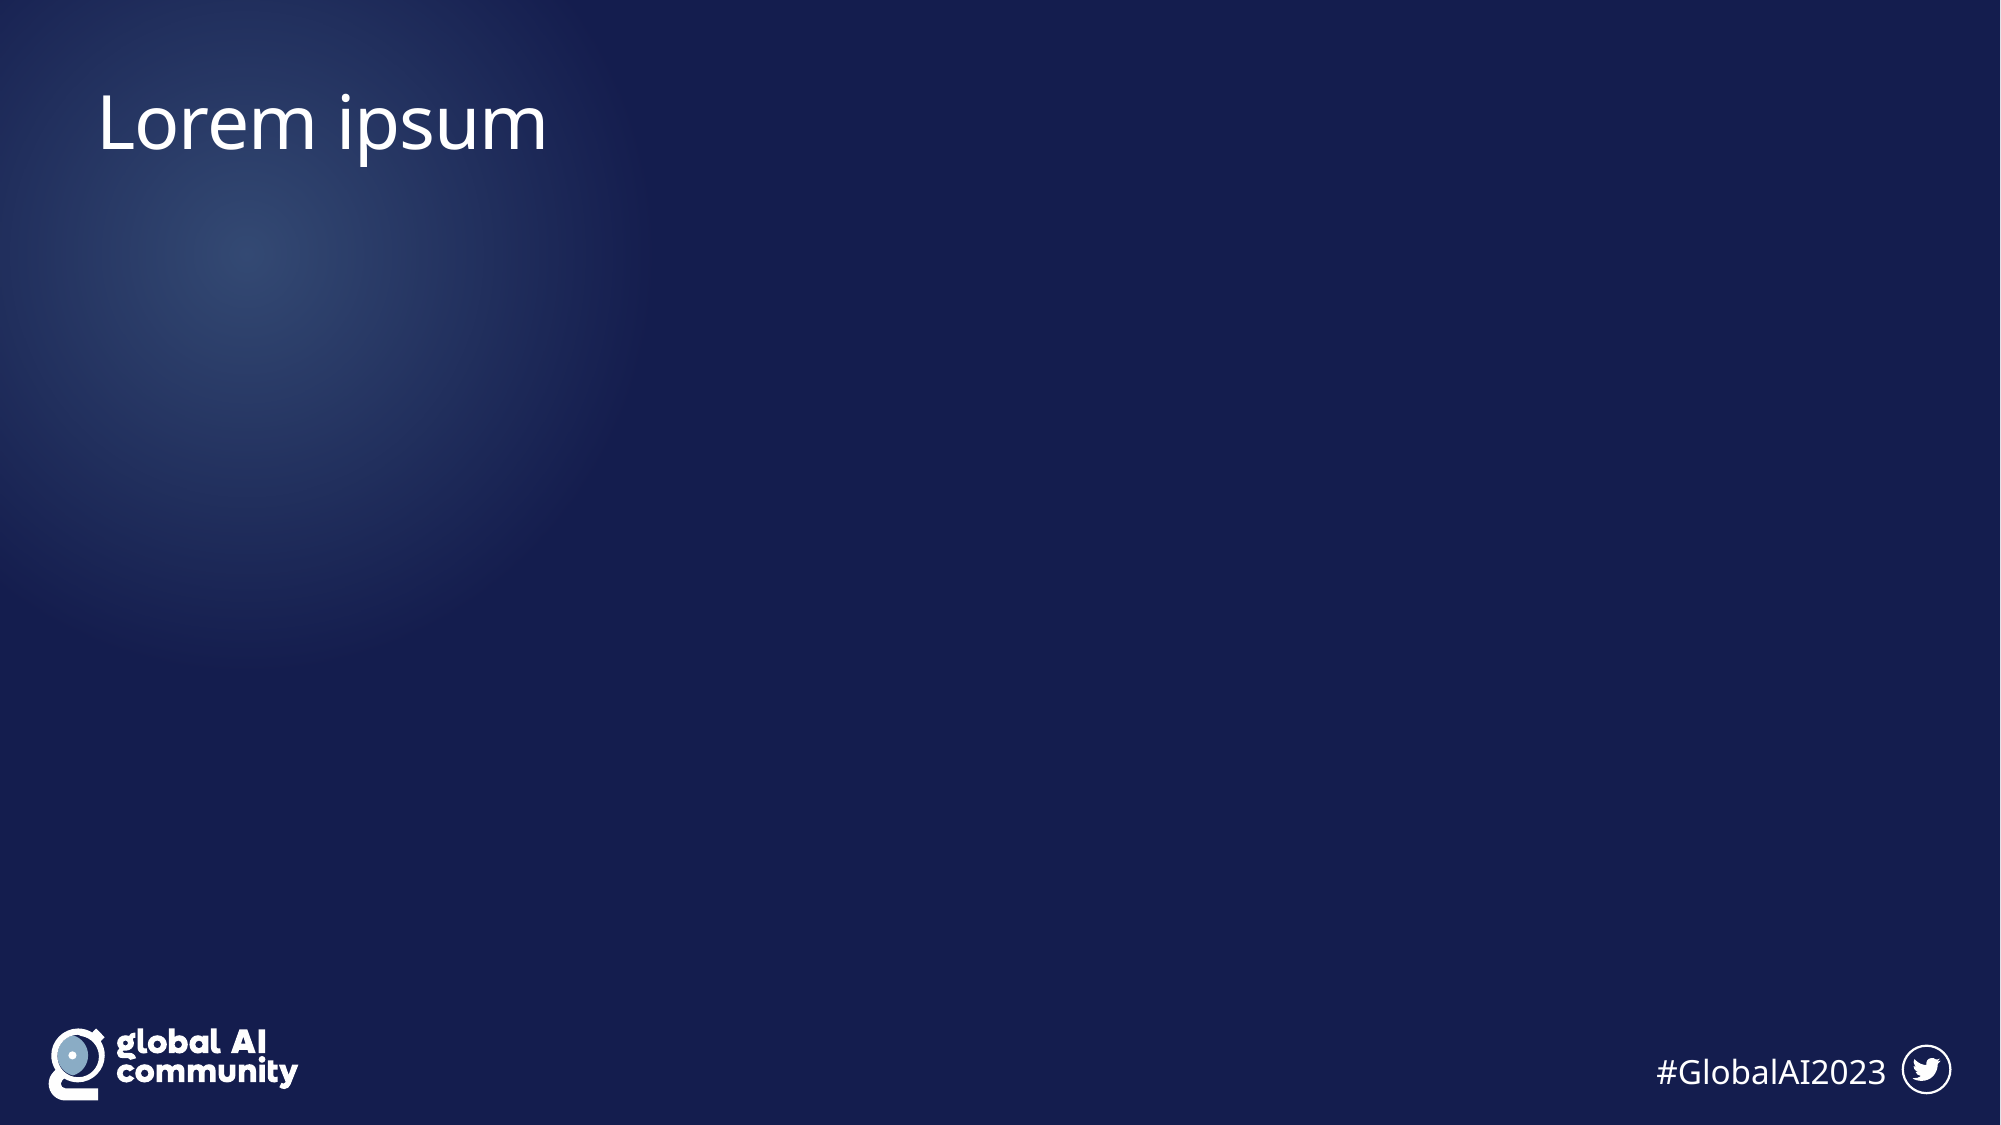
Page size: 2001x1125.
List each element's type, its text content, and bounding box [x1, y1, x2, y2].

picture [0, 0, 2001, 1125]
title Lorem ipsum [96, 75, 1904, 166]
